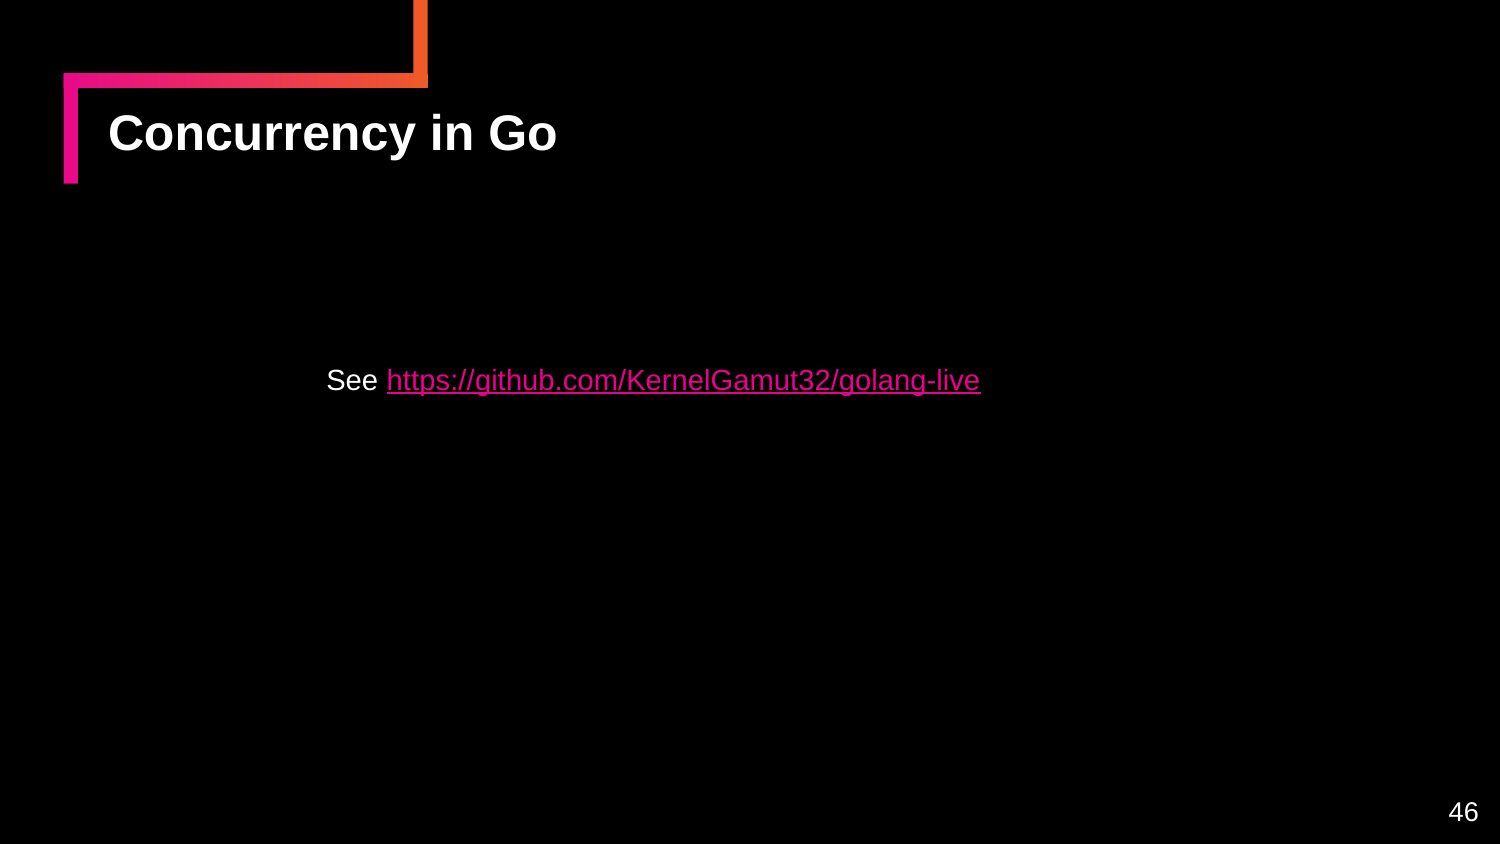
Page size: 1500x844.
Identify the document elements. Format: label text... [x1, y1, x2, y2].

title Concurrency in Go [100, 117, 1455, 169]
slide_number 46 [1403, 779, 1494, 844]
text_box See https://github.com/KernelGamut32/golang-live [311, 353, 1164, 404]
